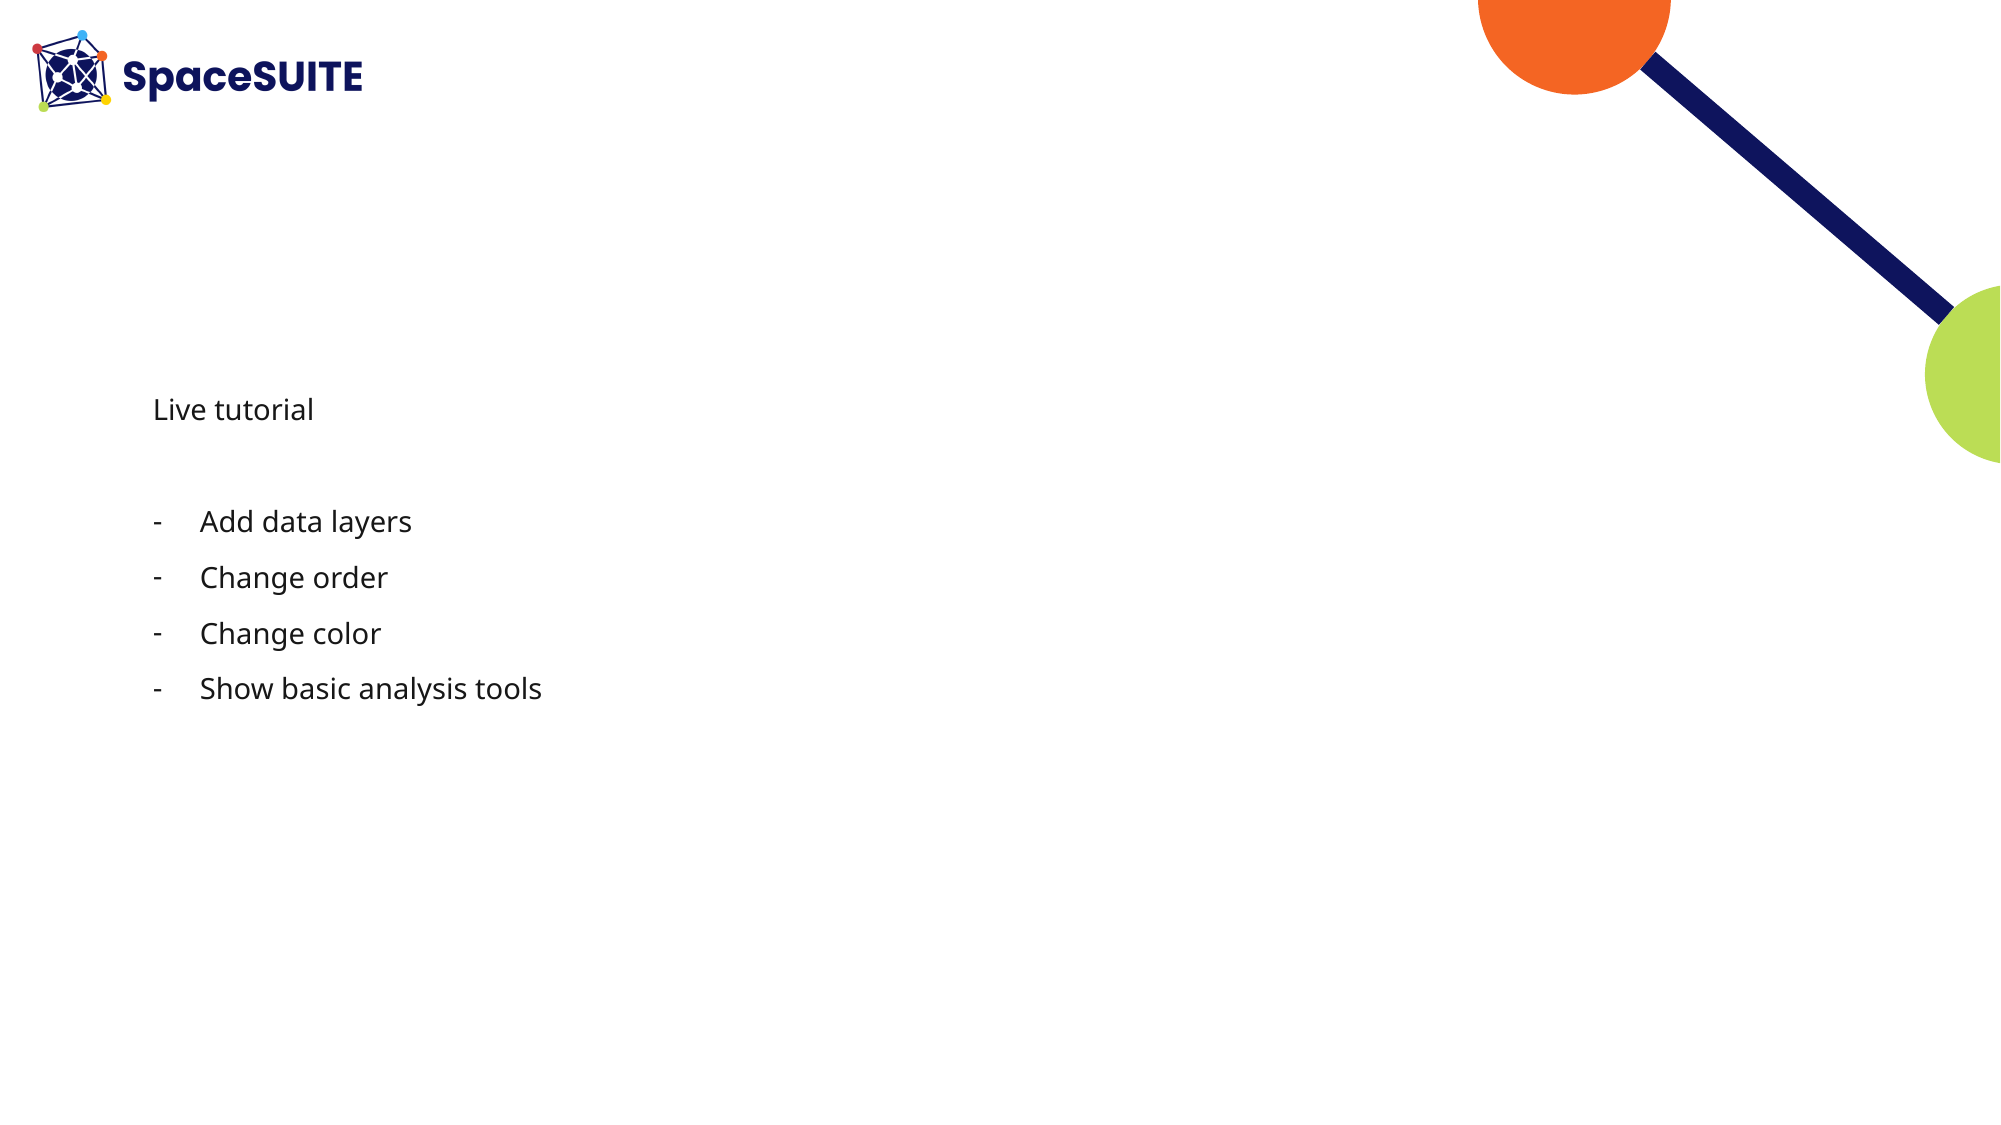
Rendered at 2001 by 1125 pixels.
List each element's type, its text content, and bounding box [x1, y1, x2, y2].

picture [32, 30, 362, 112]
list Live tutorial Add data layers Change order Change color Show basic analysis tools [137, 384, 1842, 949]
